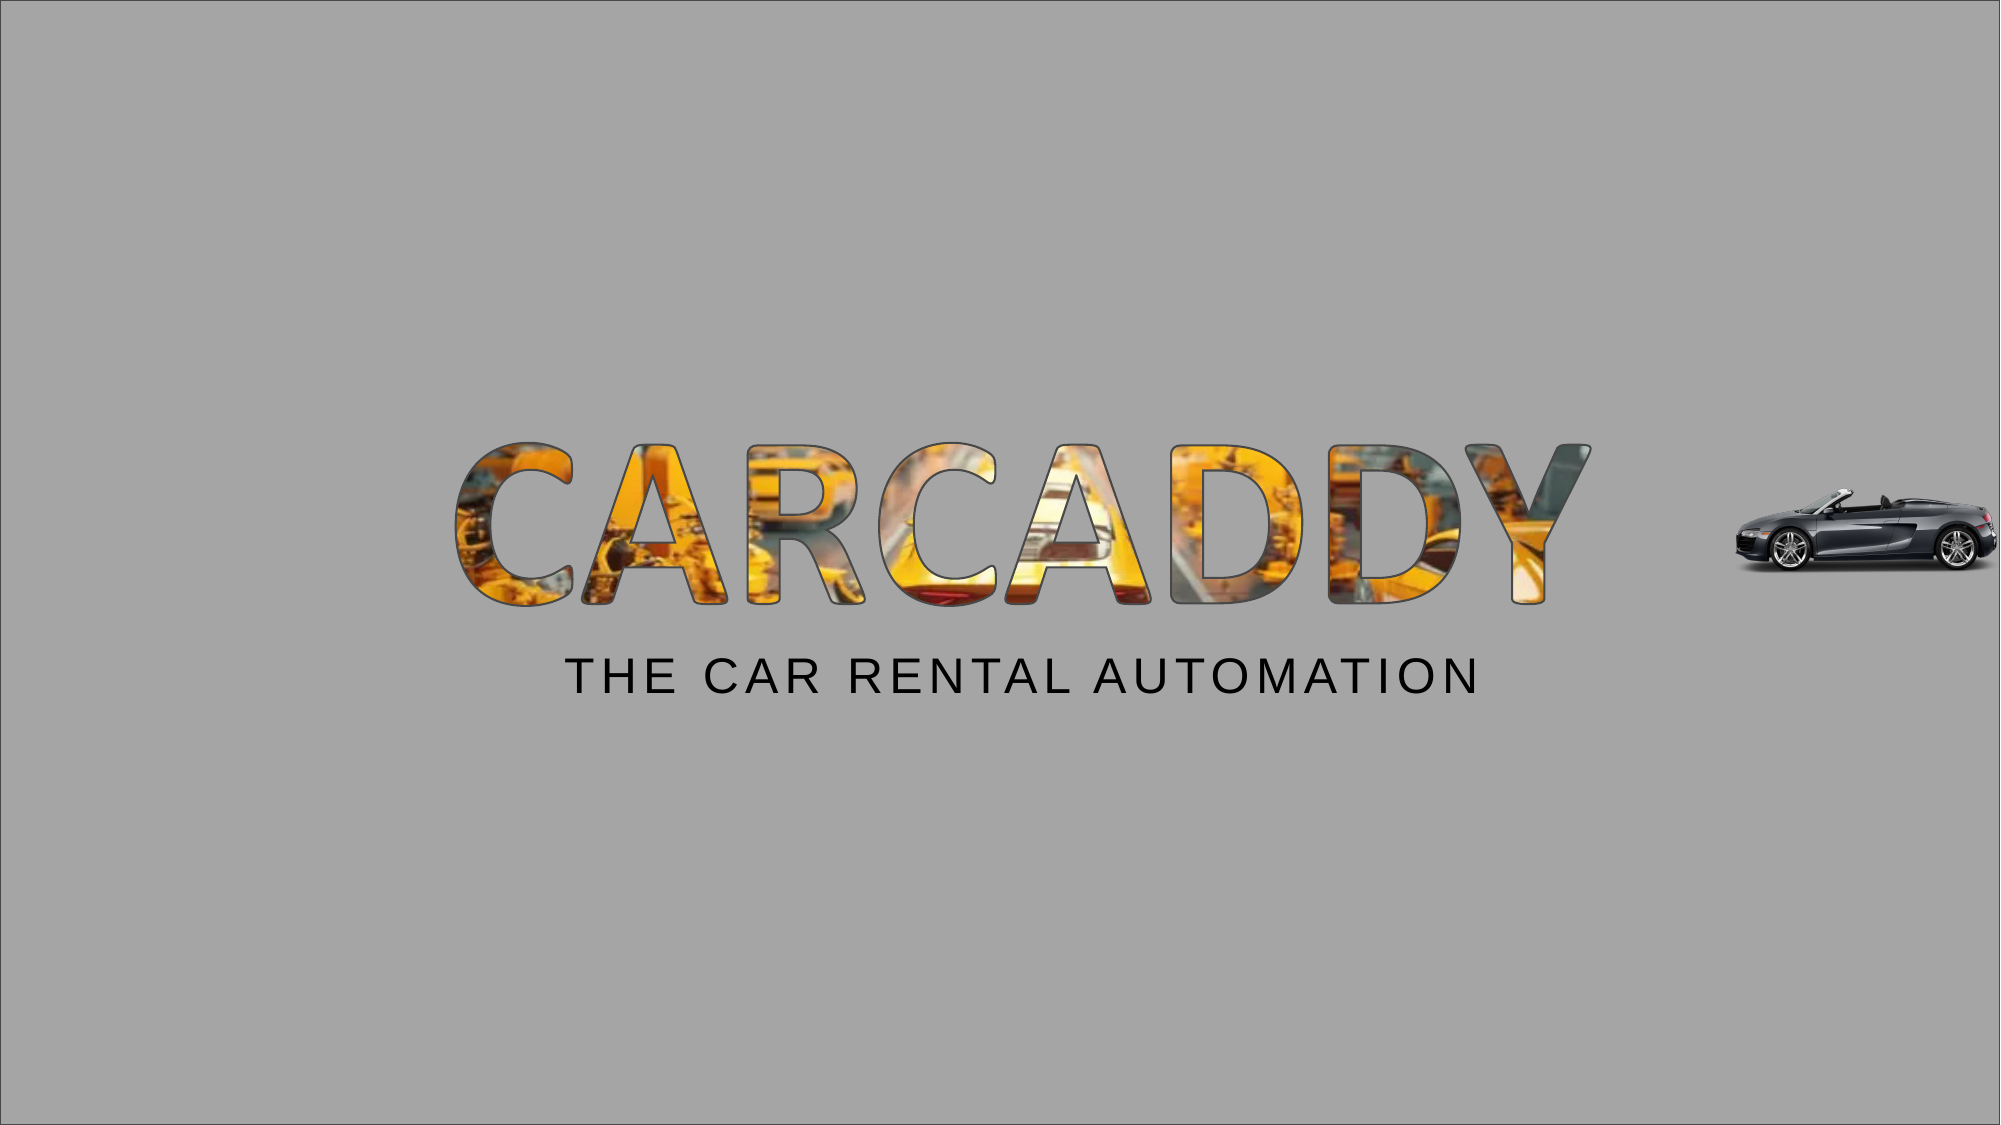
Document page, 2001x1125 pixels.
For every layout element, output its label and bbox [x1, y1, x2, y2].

text_box [0, 0, 2000, 1125]
picture [1734, 196, 2000, 929]
picture [424, 217, 1621, 779]
